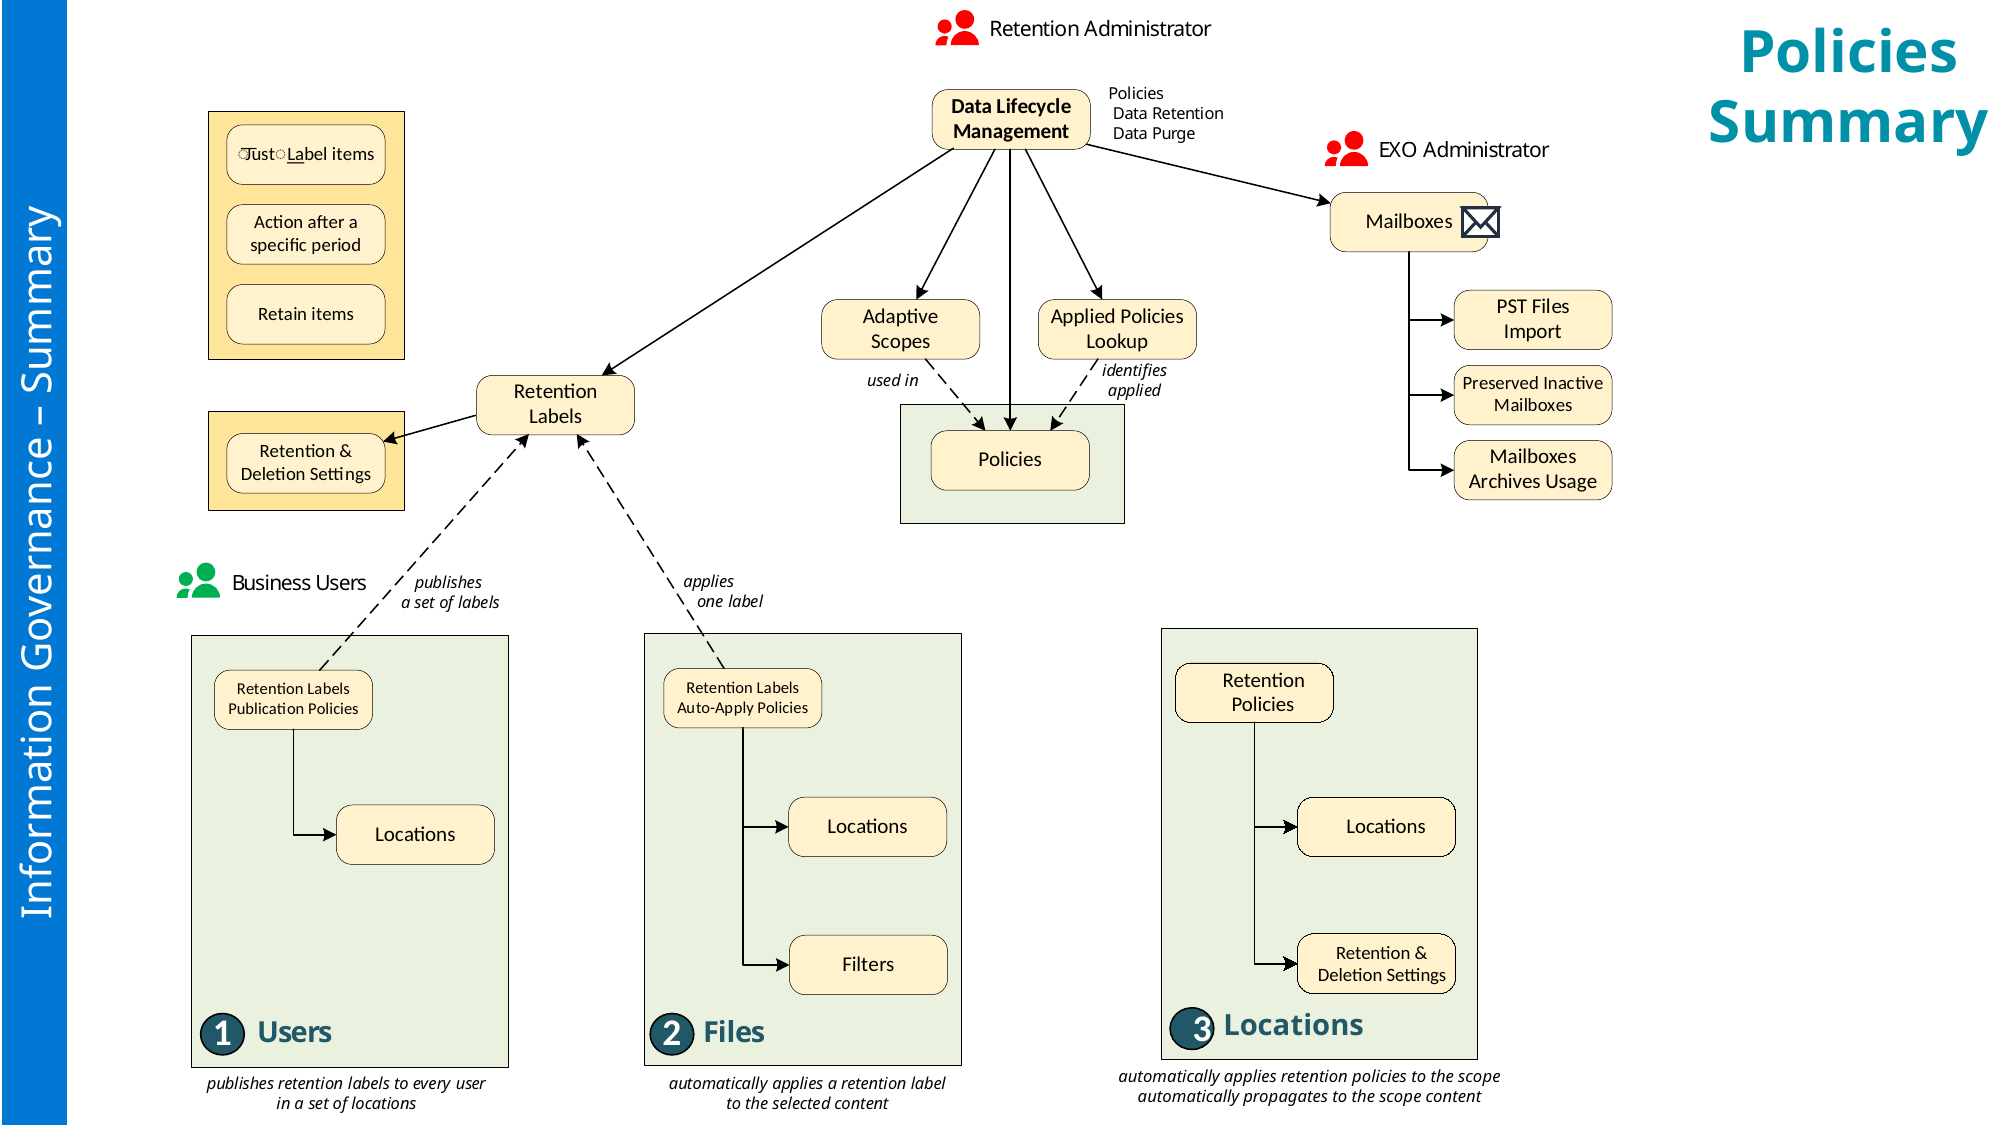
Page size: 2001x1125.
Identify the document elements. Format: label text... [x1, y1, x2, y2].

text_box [1123, 627, 1496, 1113]
text_box Information Governance – Summary [2, 0, 67, 1125]
text_box Policies Summary [1708, 14, 1989, 155]
picture [173, 5, 1620, 1124]
